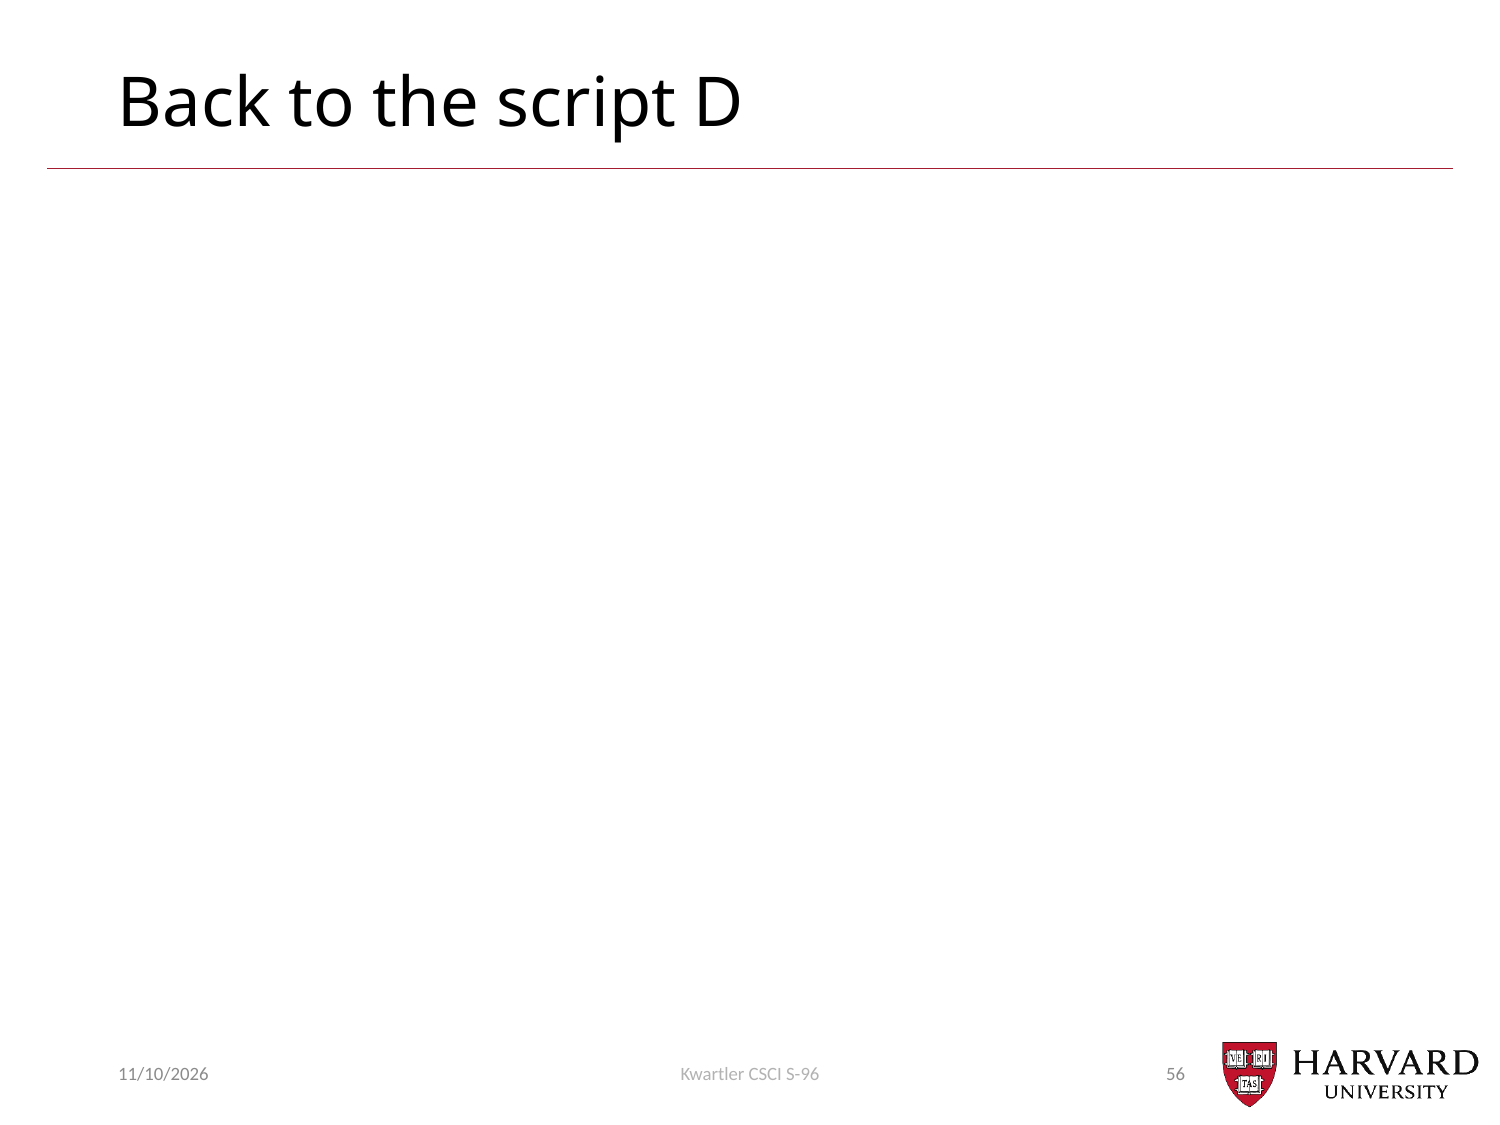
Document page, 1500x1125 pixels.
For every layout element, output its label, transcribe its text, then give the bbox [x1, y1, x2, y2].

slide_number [103, 1042, 441, 1103]
picture [1200, 1024, 1500, 1125]
slide_number 56 [1059, 1042, 1200, 1103]
footer Kwartler CSCI S-96 [496, 1042, 1004, 1103]
title Back to the script D [103, 59, 1397, 157]
